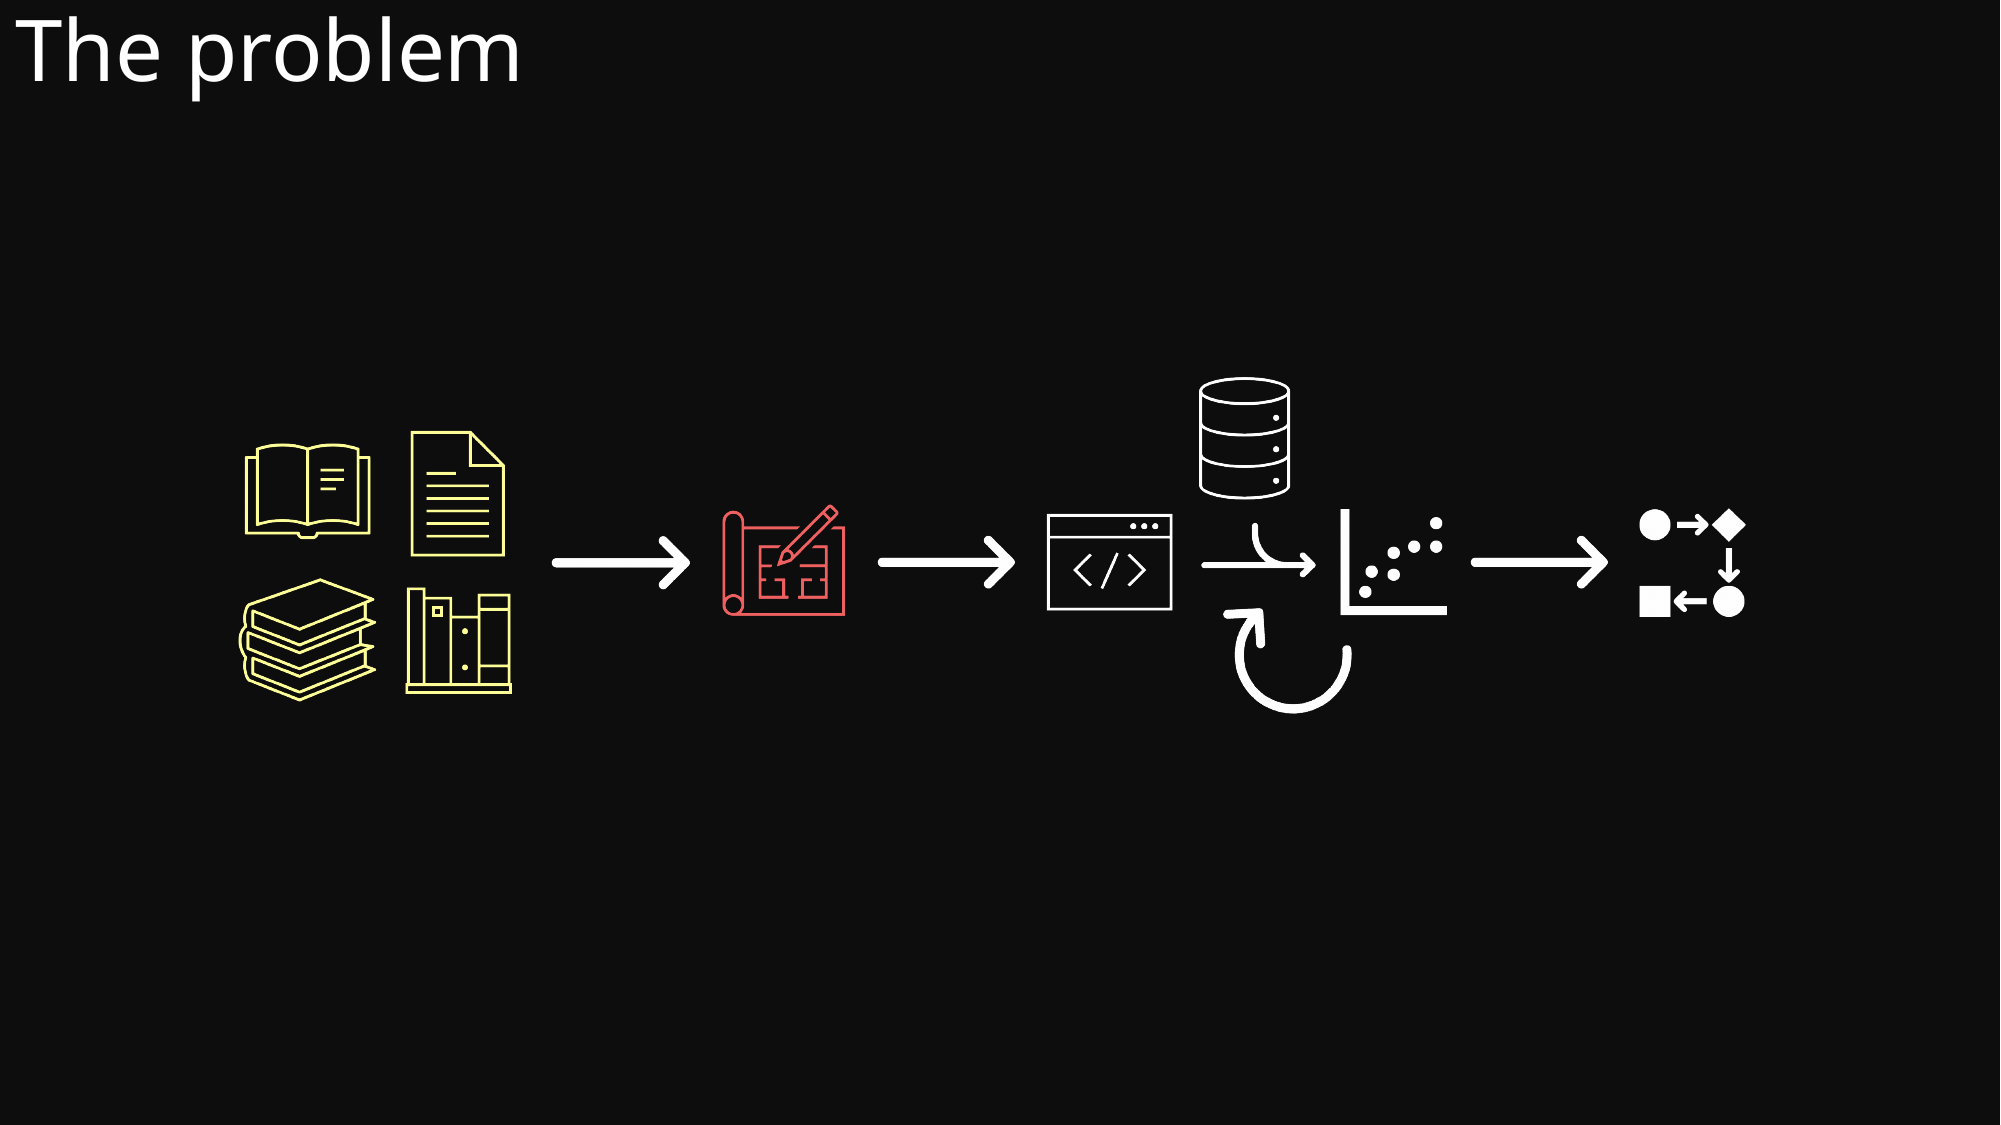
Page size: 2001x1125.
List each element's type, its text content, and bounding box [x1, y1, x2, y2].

picture [707, 486, 859, 638]
picture [1033, 361, 1615, 759]
picture [231, 418, 534, 716]
picture [1616, 486, 1768, 638]
text_box The problem [0, 0, 654, 108]
picture [870, 486, 1022, 638]
picture [545, 486, 697, 638]
